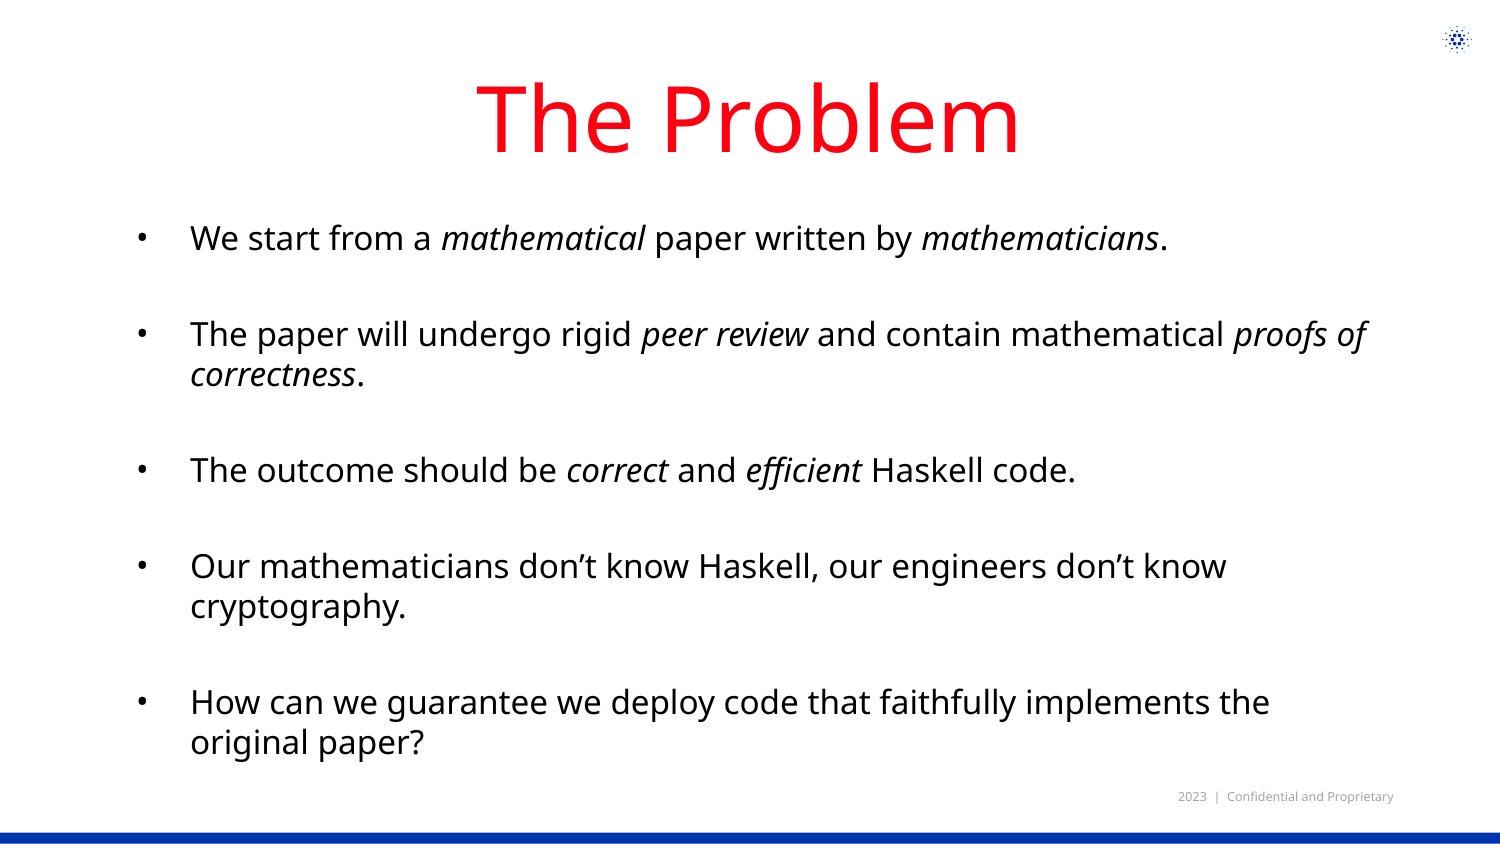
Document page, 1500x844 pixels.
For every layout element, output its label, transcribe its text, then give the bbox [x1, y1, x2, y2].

list We start from a mathematical paper written by mathematicians. The paper will undergo rigid peer review and contain mathematical proofs of correctness. The outcome should be correct and efficient Haskell code. Our mathematicians don’t know Haskell, our engineers don’t know cryptography. How can we guarantee we deploy code that faithfully implements the original paper? [109, 208, 1391, 770]
picture [1442, 24, 1473, 54]
title The Problem [109, 21, 1391, 208]
